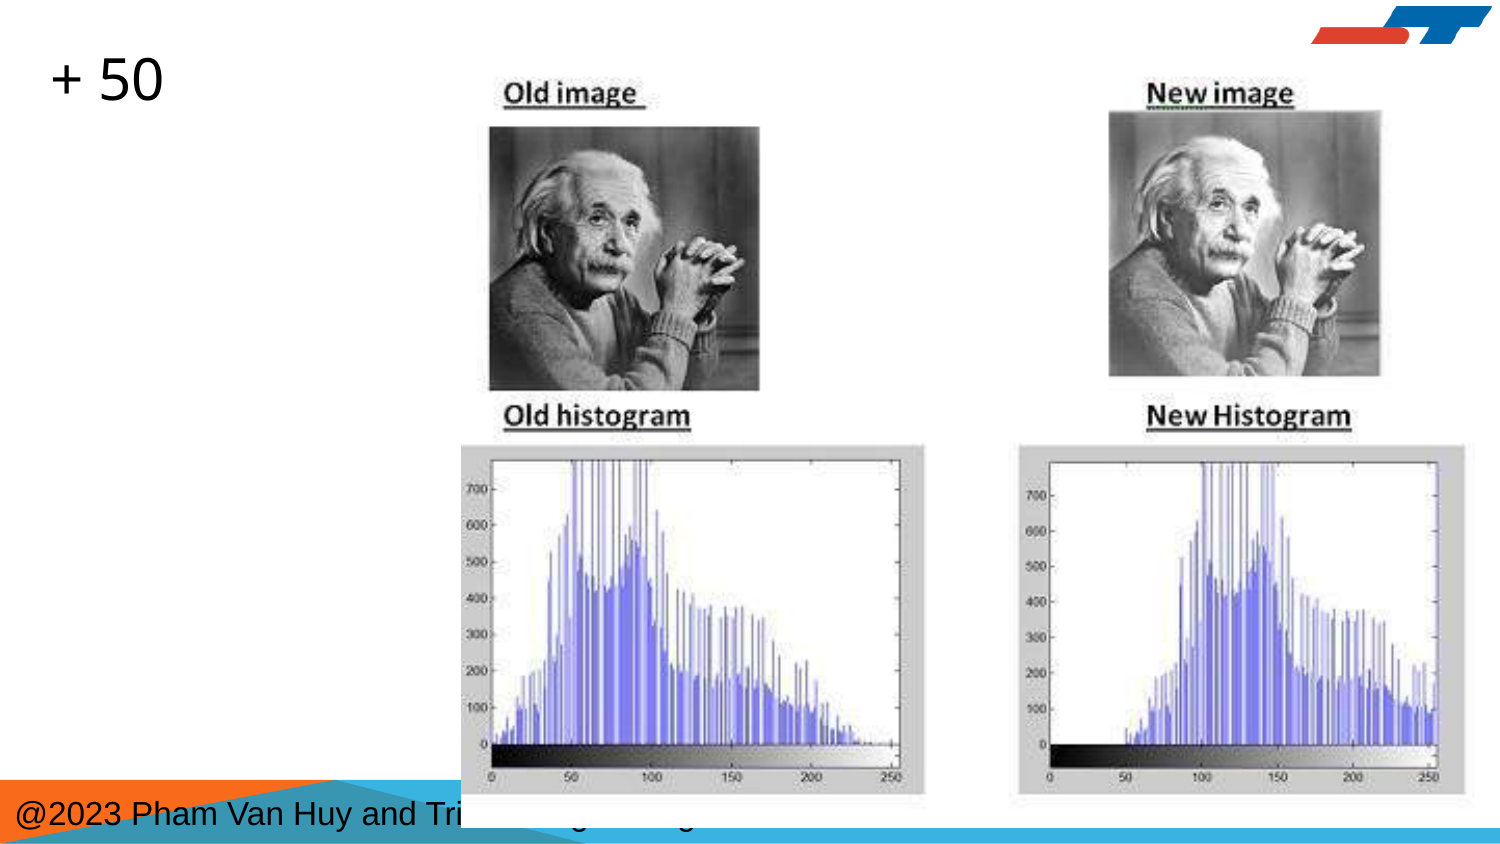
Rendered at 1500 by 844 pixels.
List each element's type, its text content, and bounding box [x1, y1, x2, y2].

picture [461, 6, 1500, 829]
title + 50 [34, 43, 462, 111]
